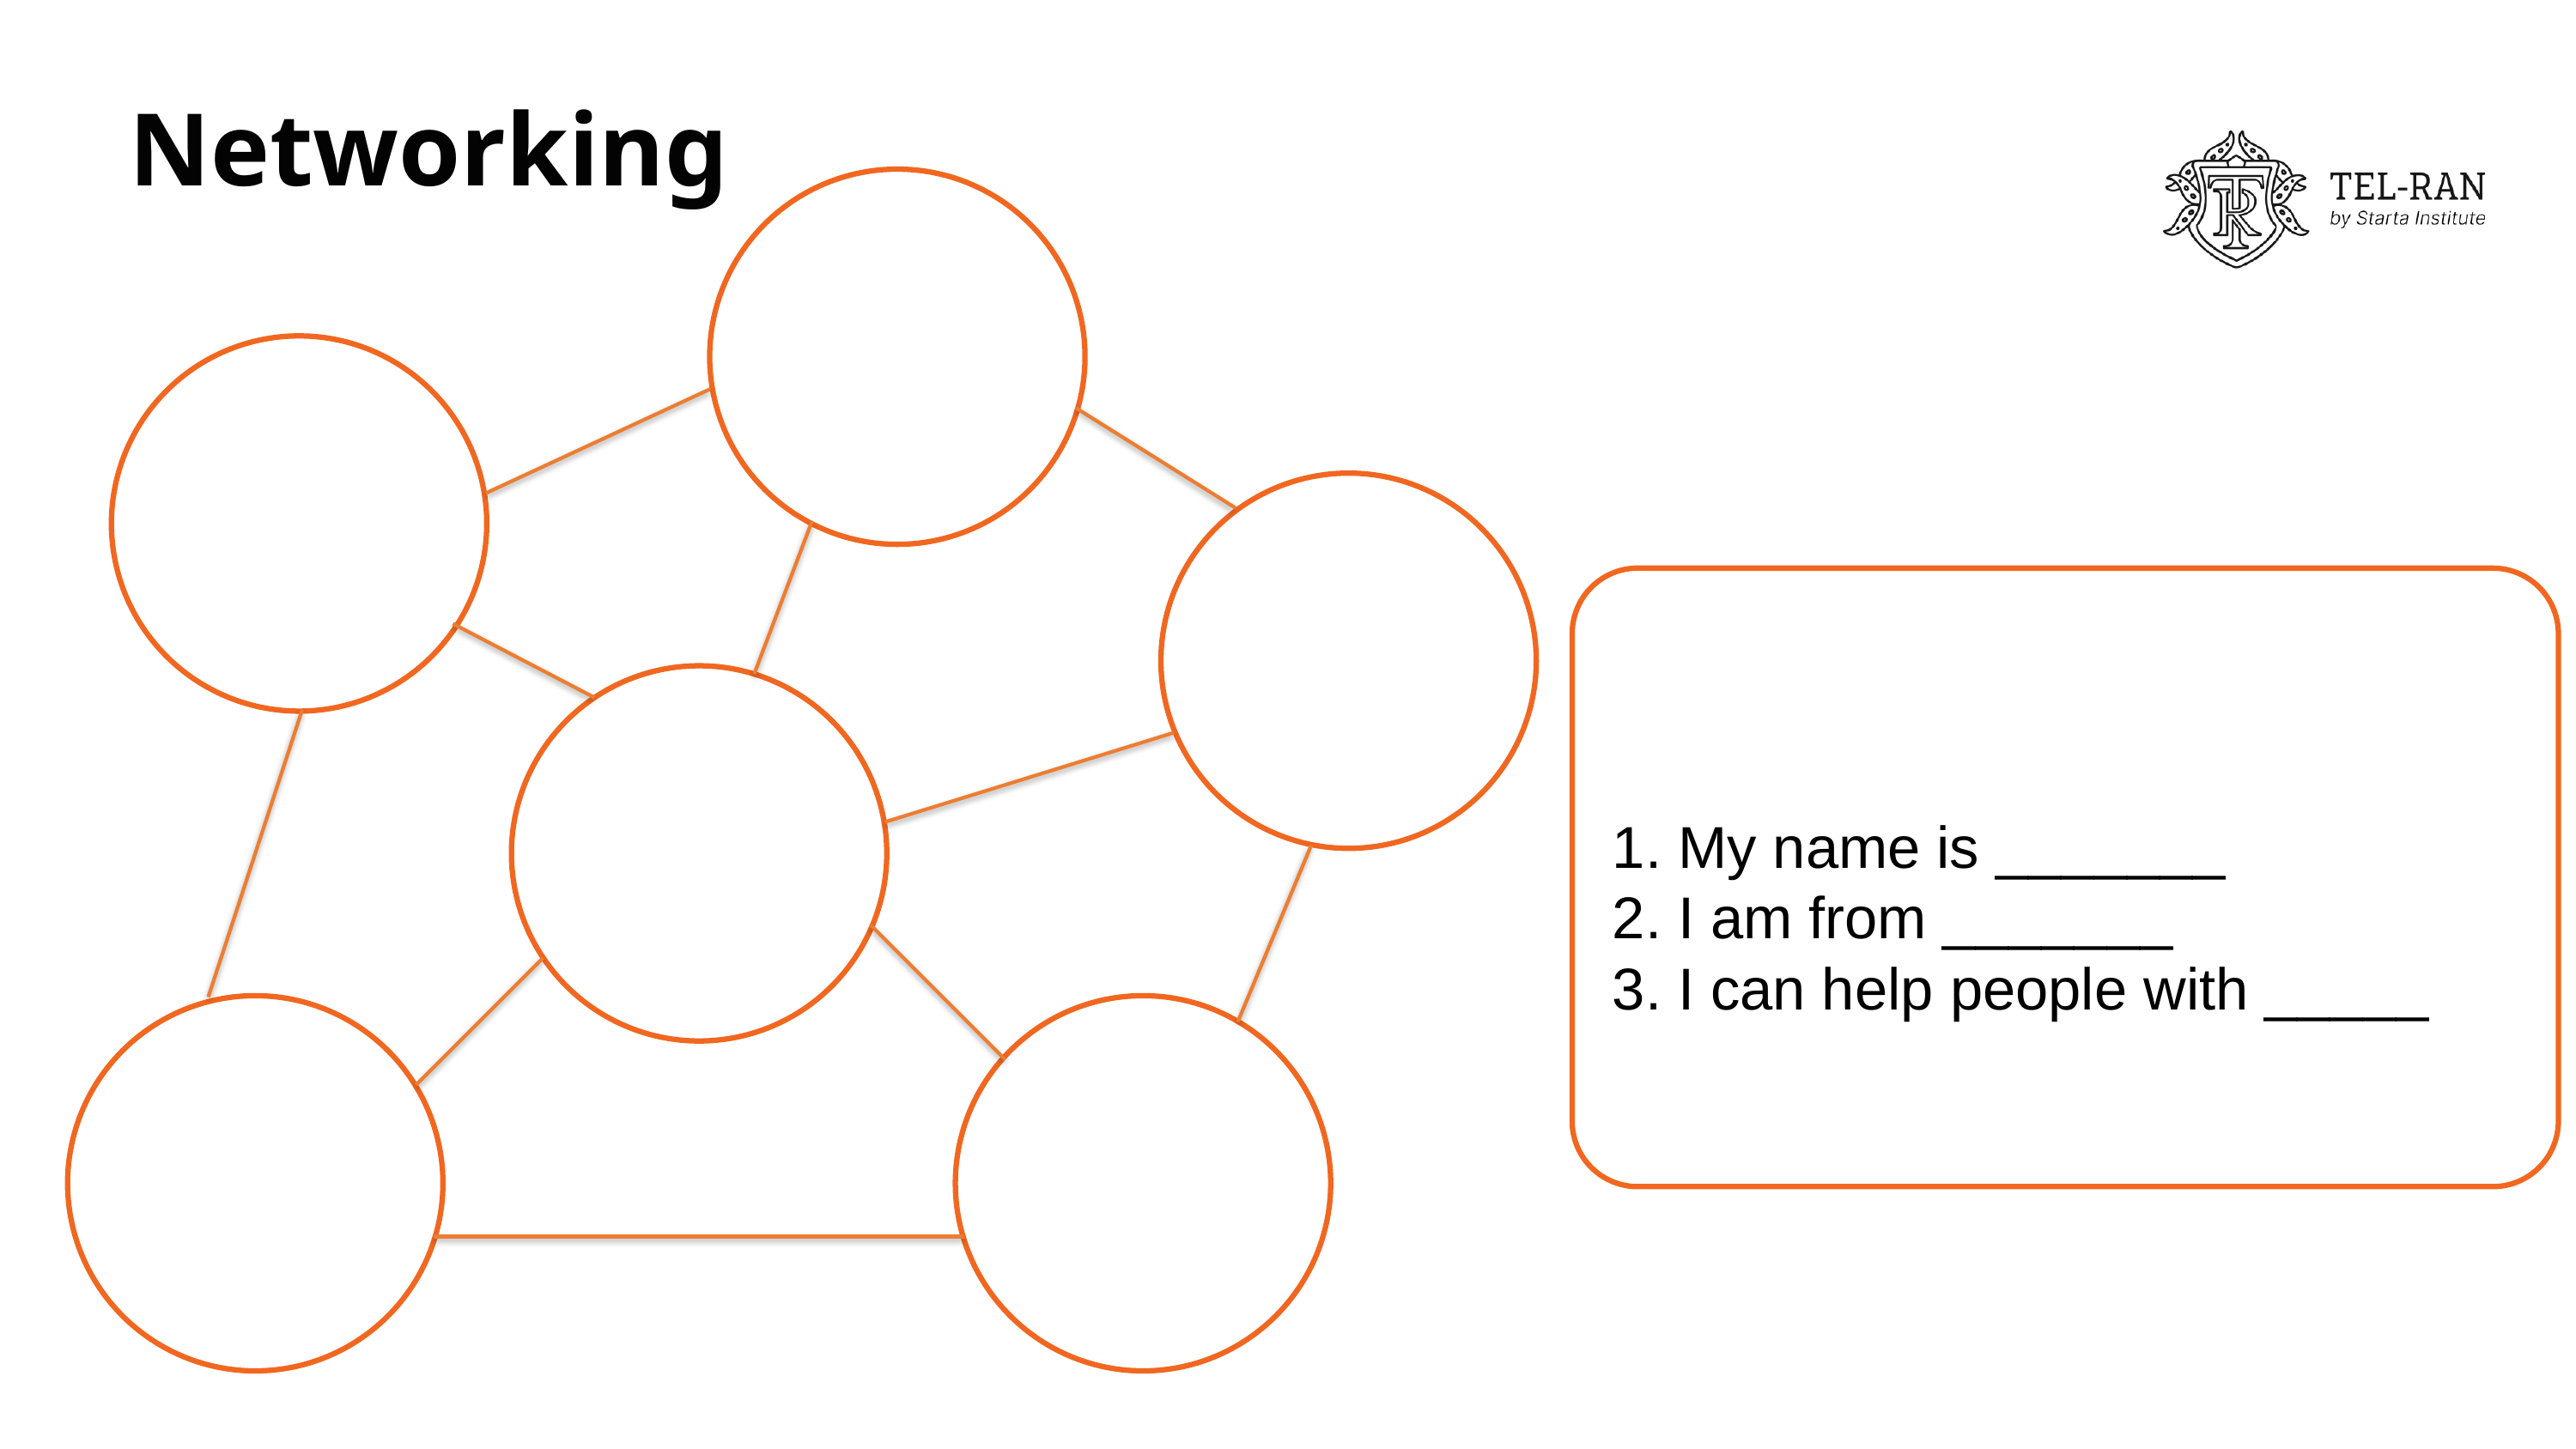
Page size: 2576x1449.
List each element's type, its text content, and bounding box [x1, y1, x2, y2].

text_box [754, 521, 812, 675]
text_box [208, 709, 303, 997]
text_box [485, 389, 710, 494]
text_box [709, 169, 1085, 545]
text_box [884, 732, 1175, 822]
text_box [1161, 473, 1537, 849]
text_box Networking [129, 99, 1852, 209]
picture [2163, 130, 2485, 269]
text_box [870, 925, 1006, 1060]
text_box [453, 623, 595, 698]
text_box [111, 336, 487, 712]
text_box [416, 957, 544, 1086]
text_box [511, 665, 887, 1041]
text_box [955, 995, 1331, 1372]
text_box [1075, 407, 1236, 509]
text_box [1237, 845, 1312, 1022]
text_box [1571, 567, 2559, 1187]
text_box [67, 1002, 443, 1372]
